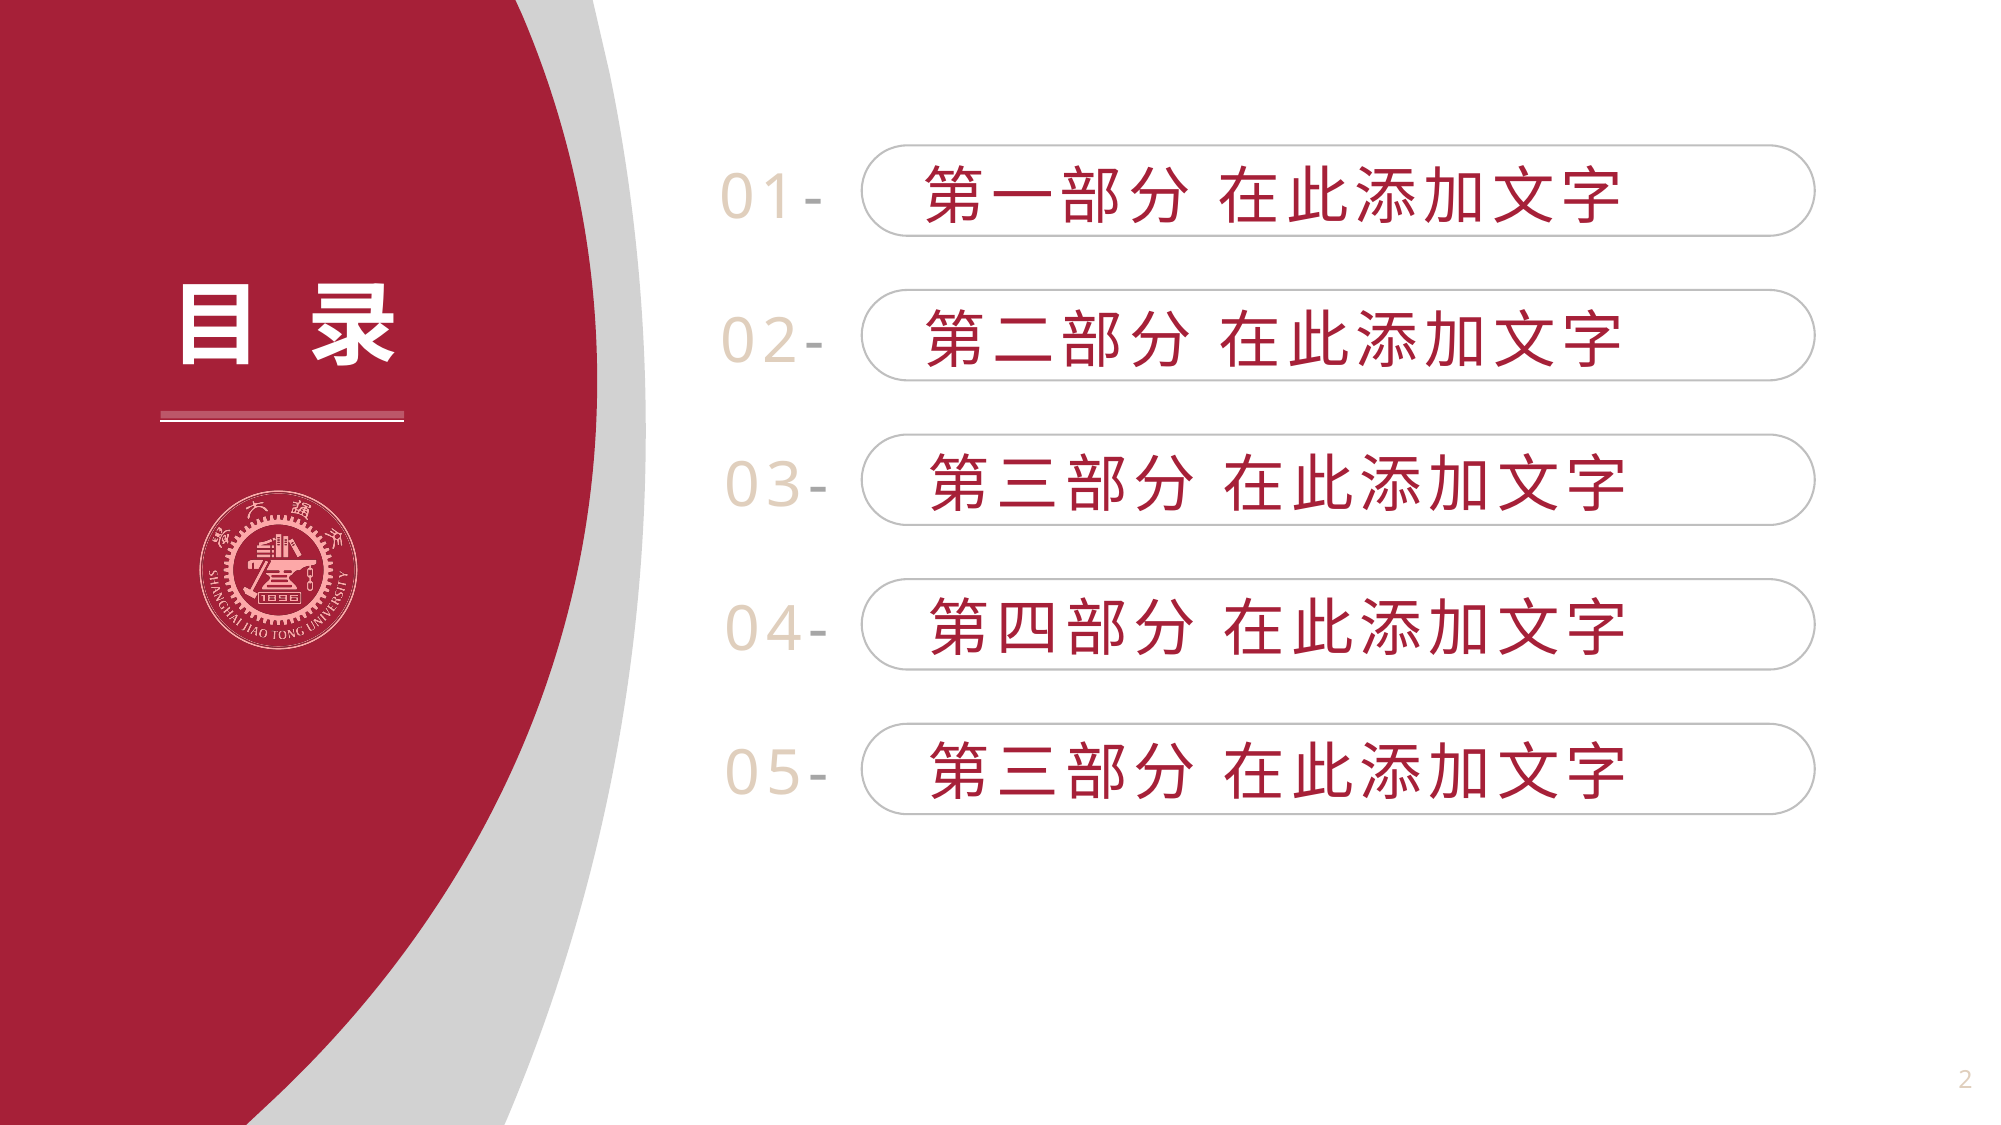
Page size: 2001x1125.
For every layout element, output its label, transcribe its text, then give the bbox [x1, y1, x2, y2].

text_box 第三部分 在此添加文字 [912, 732, 1805, 807]
text_box [1805, 450, 1816, 510]
text_box 04- [709, 587, 898, 663]
slide_number 2 [1817, 1052, 1988, 1109]
text_box [1805, 739, 1816, 799]
text_box [878, 288, 1799, 382]
text_box [1806, 306, 1816, 364]
text_box [1805, 160, 1816, 221]
text_box [877, 144, 1799, 237]
text_box 02- [705, 299, 895, 375]
text_box 第三部分 在此添加文字 [912, 443, 1805, 519]
text_box [878, 433, 1798, 526]
text_box 03- [709, 443, 898, 519]
text_box [159, 410, 405, 419]
text_box 01- [704, 155, 894, 231]
text_box [879, 722, 1798, 816]
text_box [1805, 594, 1816, 654]
text_box 第二部分 在此添加文字 [908, 299, 1806, 375]
text_box 05- [709, 732, 898, 807]
text_box 第一部分 在此添加文字 [907, 155, 1805, 231]
text_box 第四部分 在此添加文字 [912, 587, 1805, 663]
text_box [879, 578, 1797, 671]
